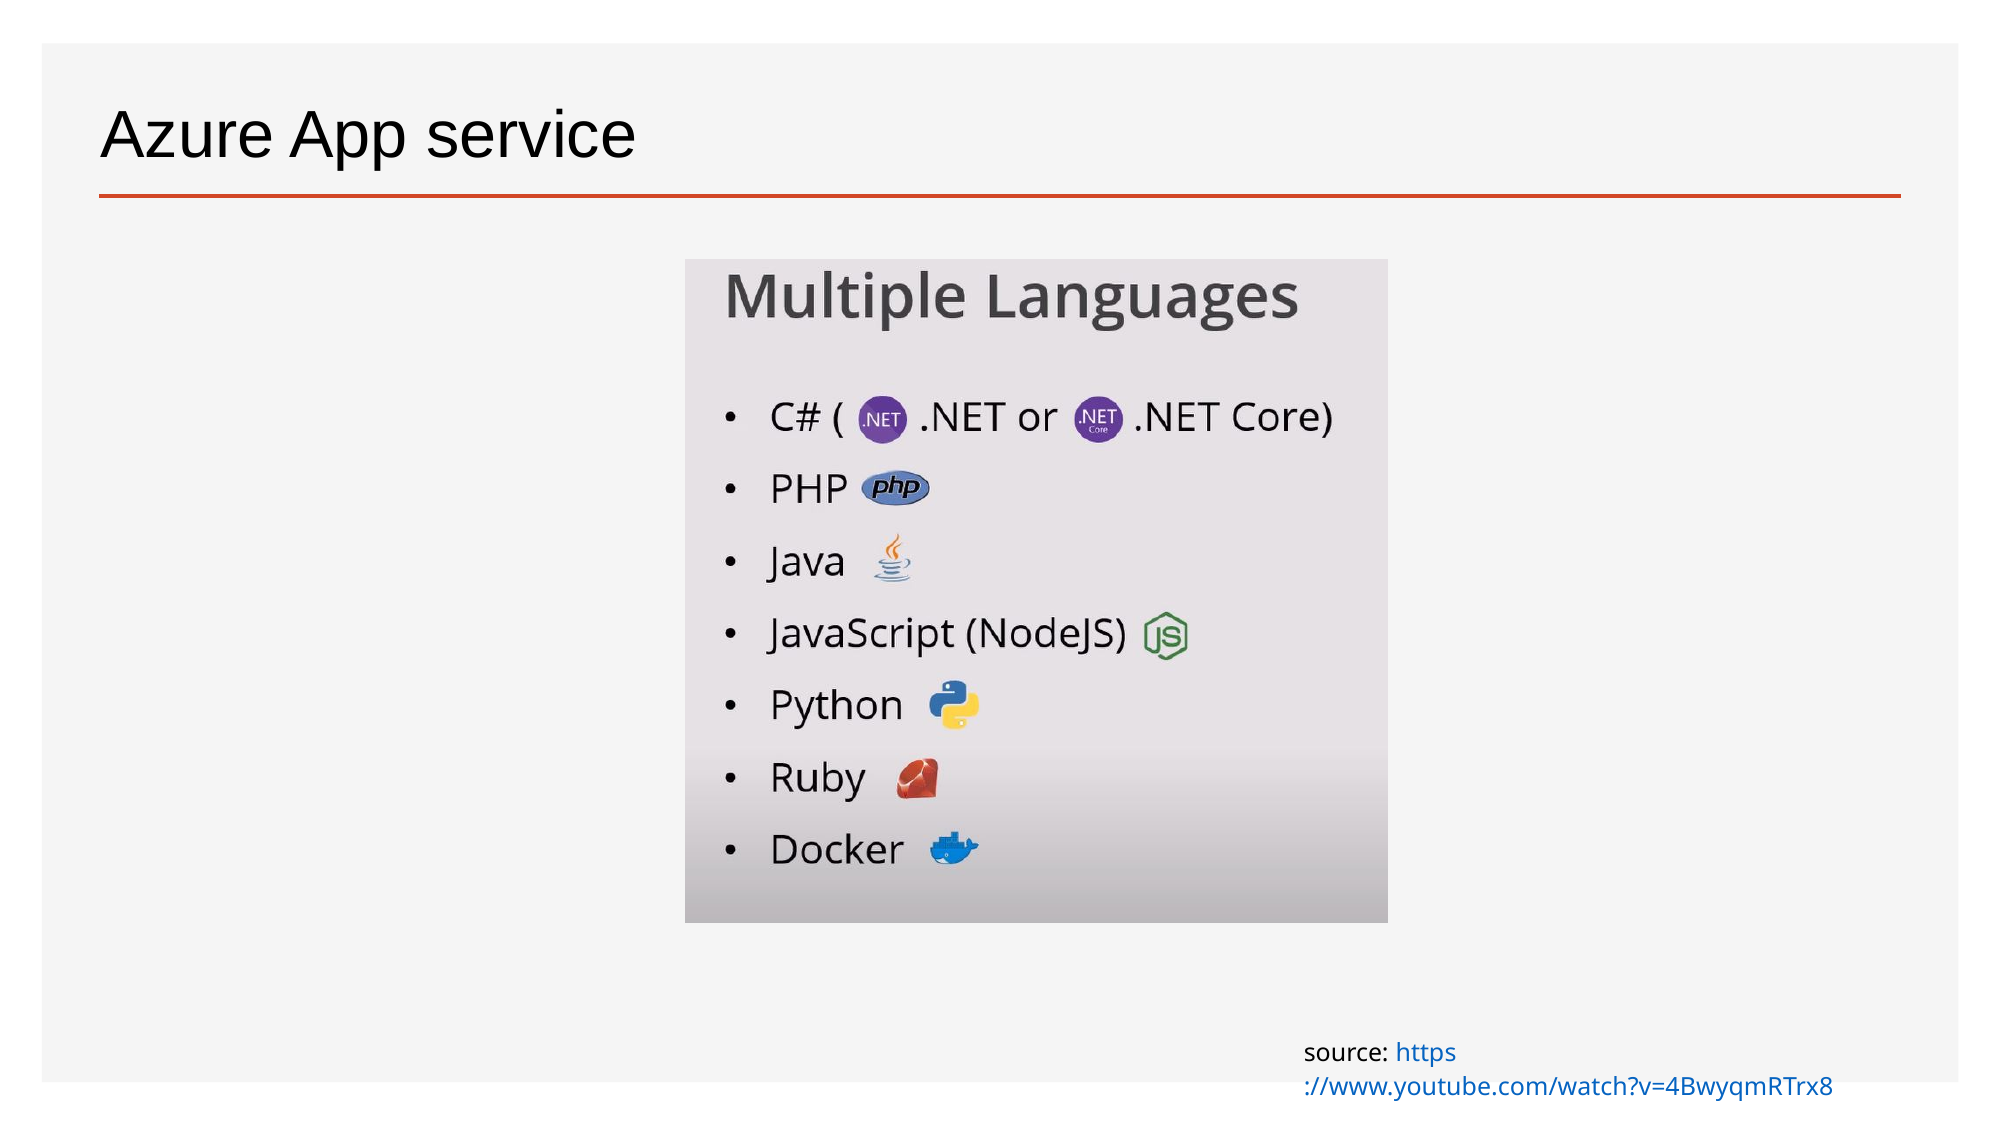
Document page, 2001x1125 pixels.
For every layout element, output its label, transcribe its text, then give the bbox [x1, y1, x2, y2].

text_box source: https://www.youtube.com/watch?v=4BwyqmRTrx8 [1289, 1028, 1972, 1112]
picture [685, 259, 1388, 923]
title Azure App service [85, 73, 1214, 179]
